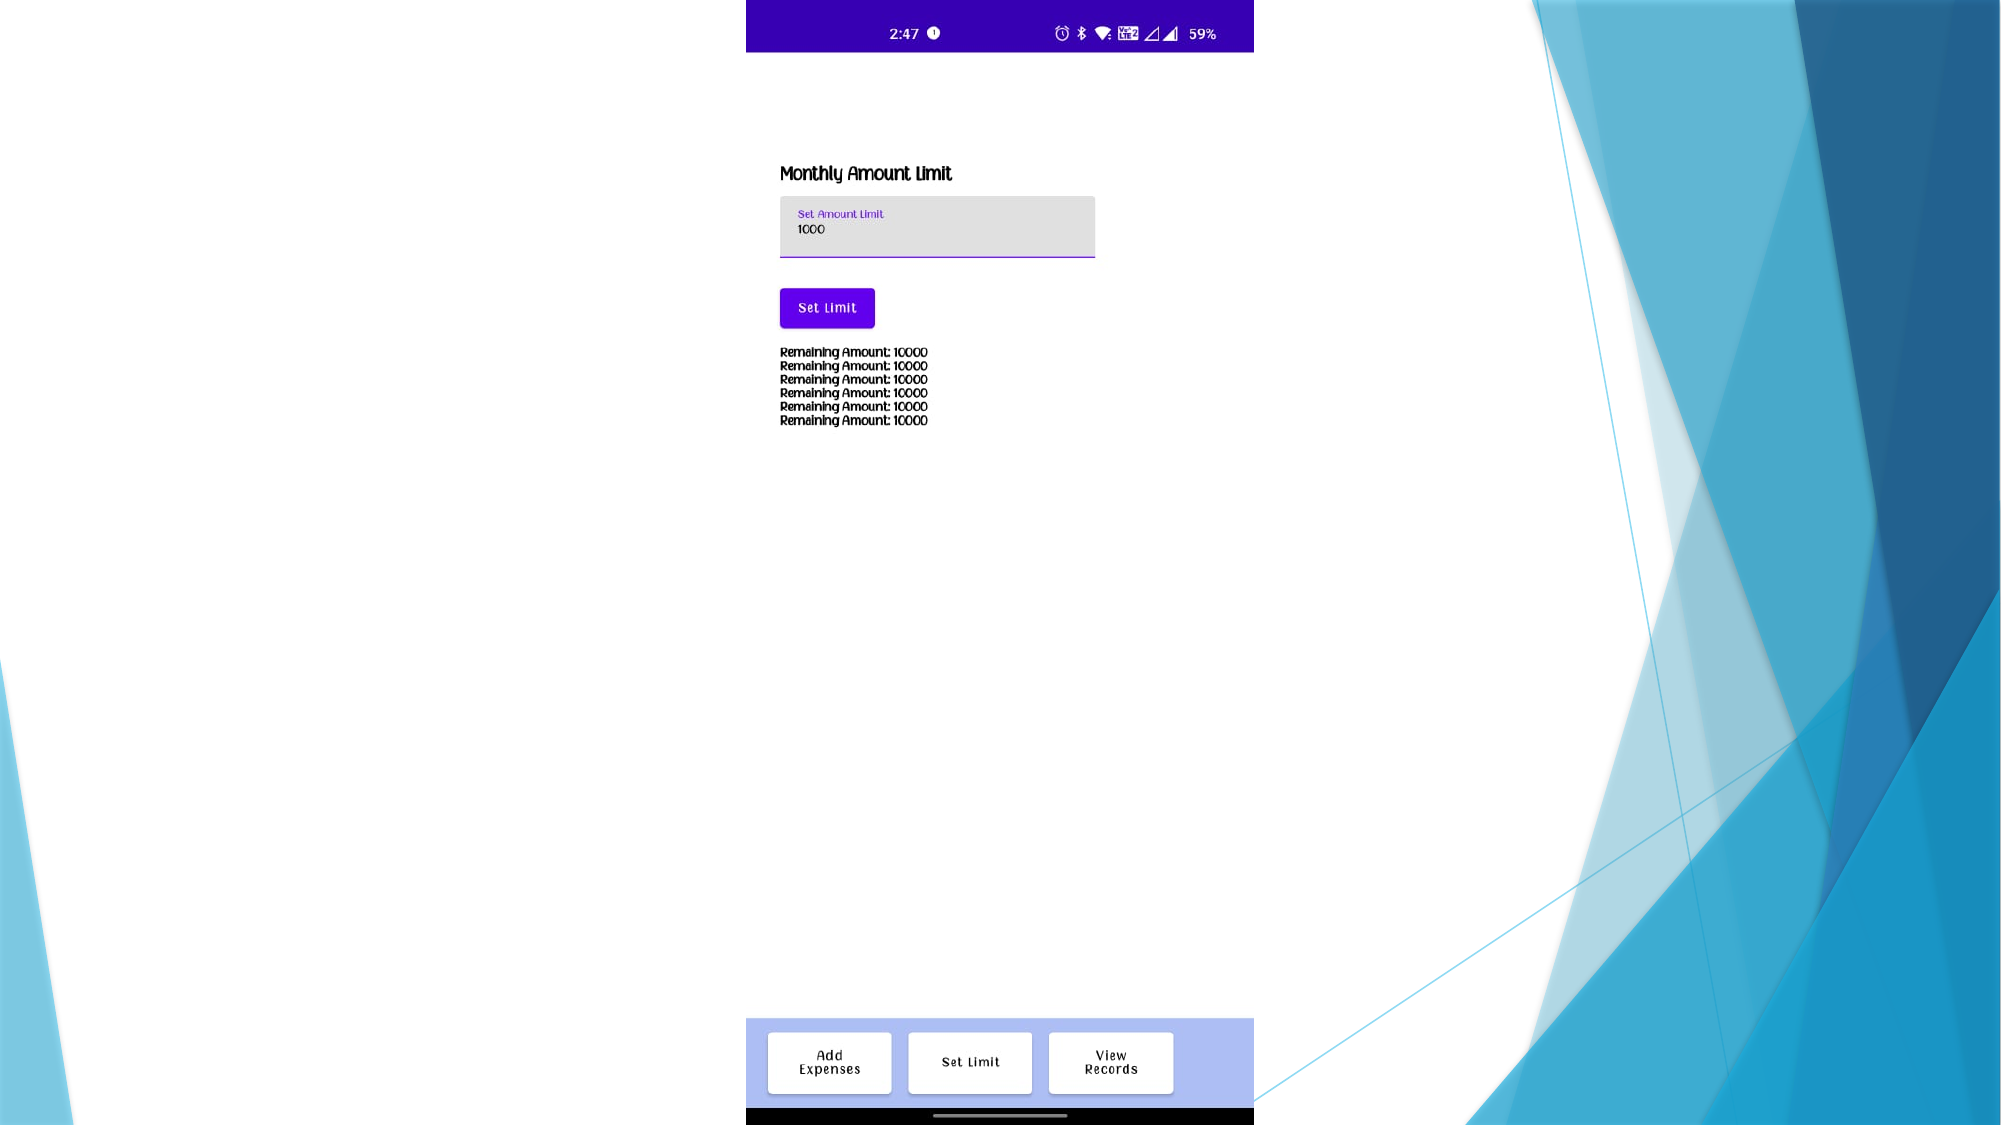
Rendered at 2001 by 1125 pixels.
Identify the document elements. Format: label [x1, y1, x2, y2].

picture [746, 0, 1254, 1125]
